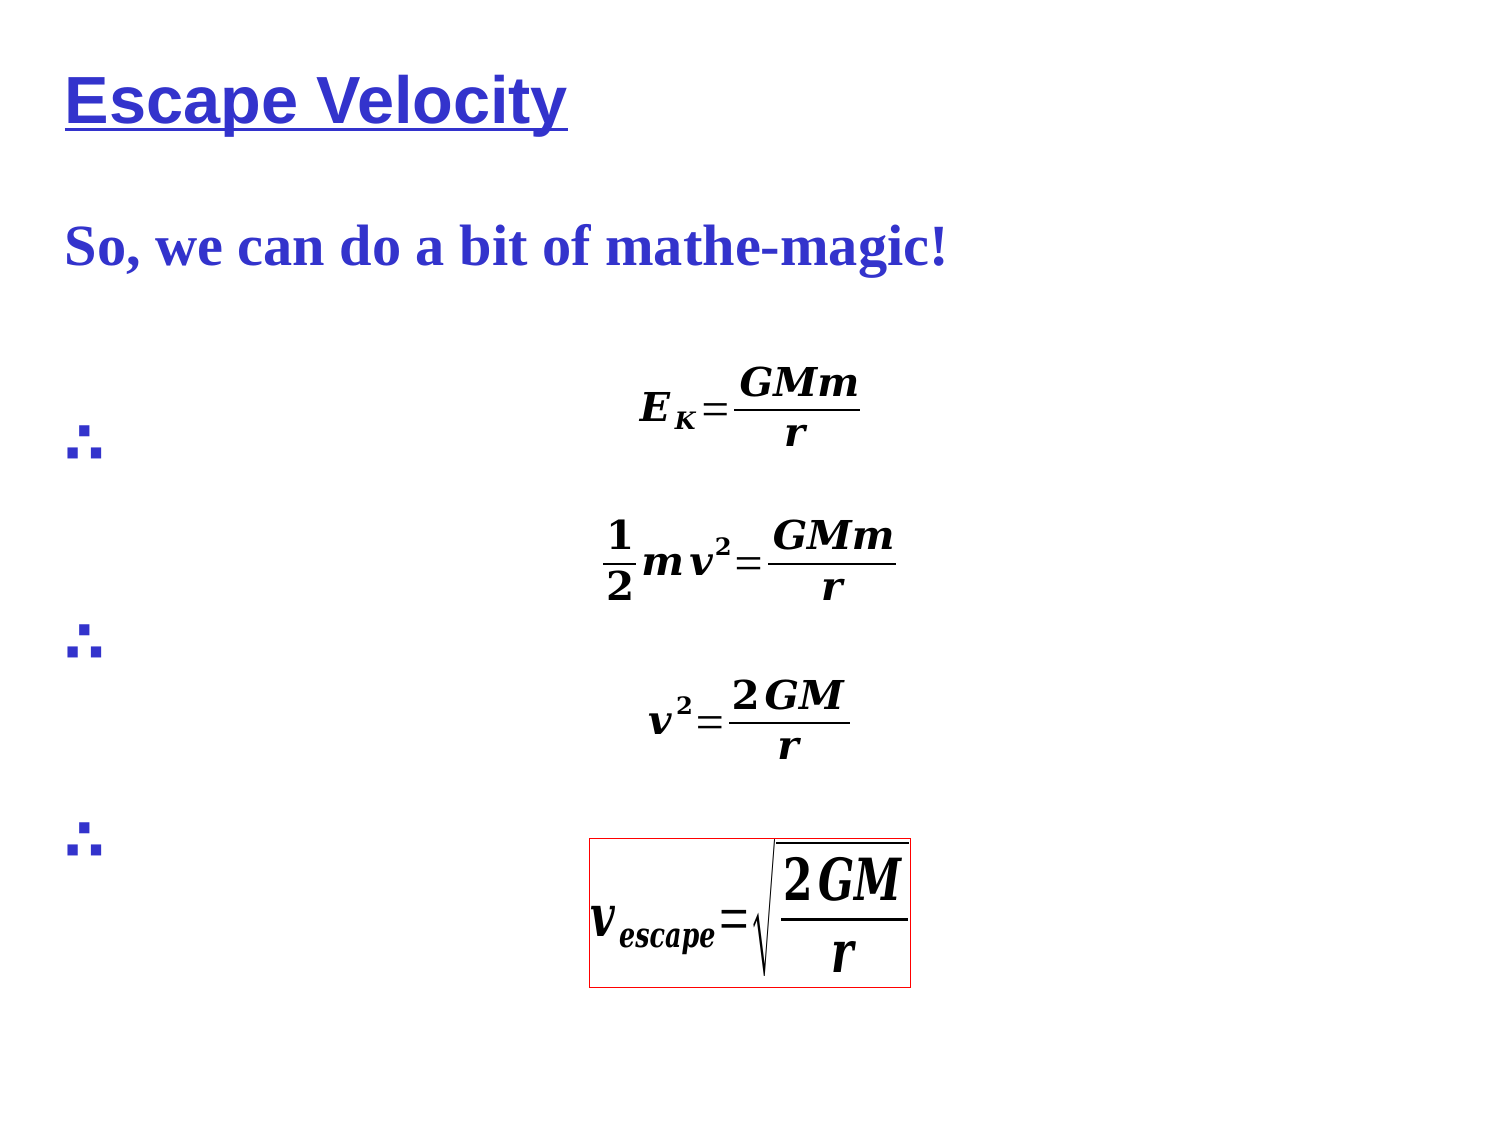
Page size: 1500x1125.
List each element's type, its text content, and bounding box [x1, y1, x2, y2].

text_box Escape Velocity [50, 49, 1450, 145]
text_box So, we can do a bit of mathe-magic! ∴ ∴ ∴ [50, 200, 975, 880]
